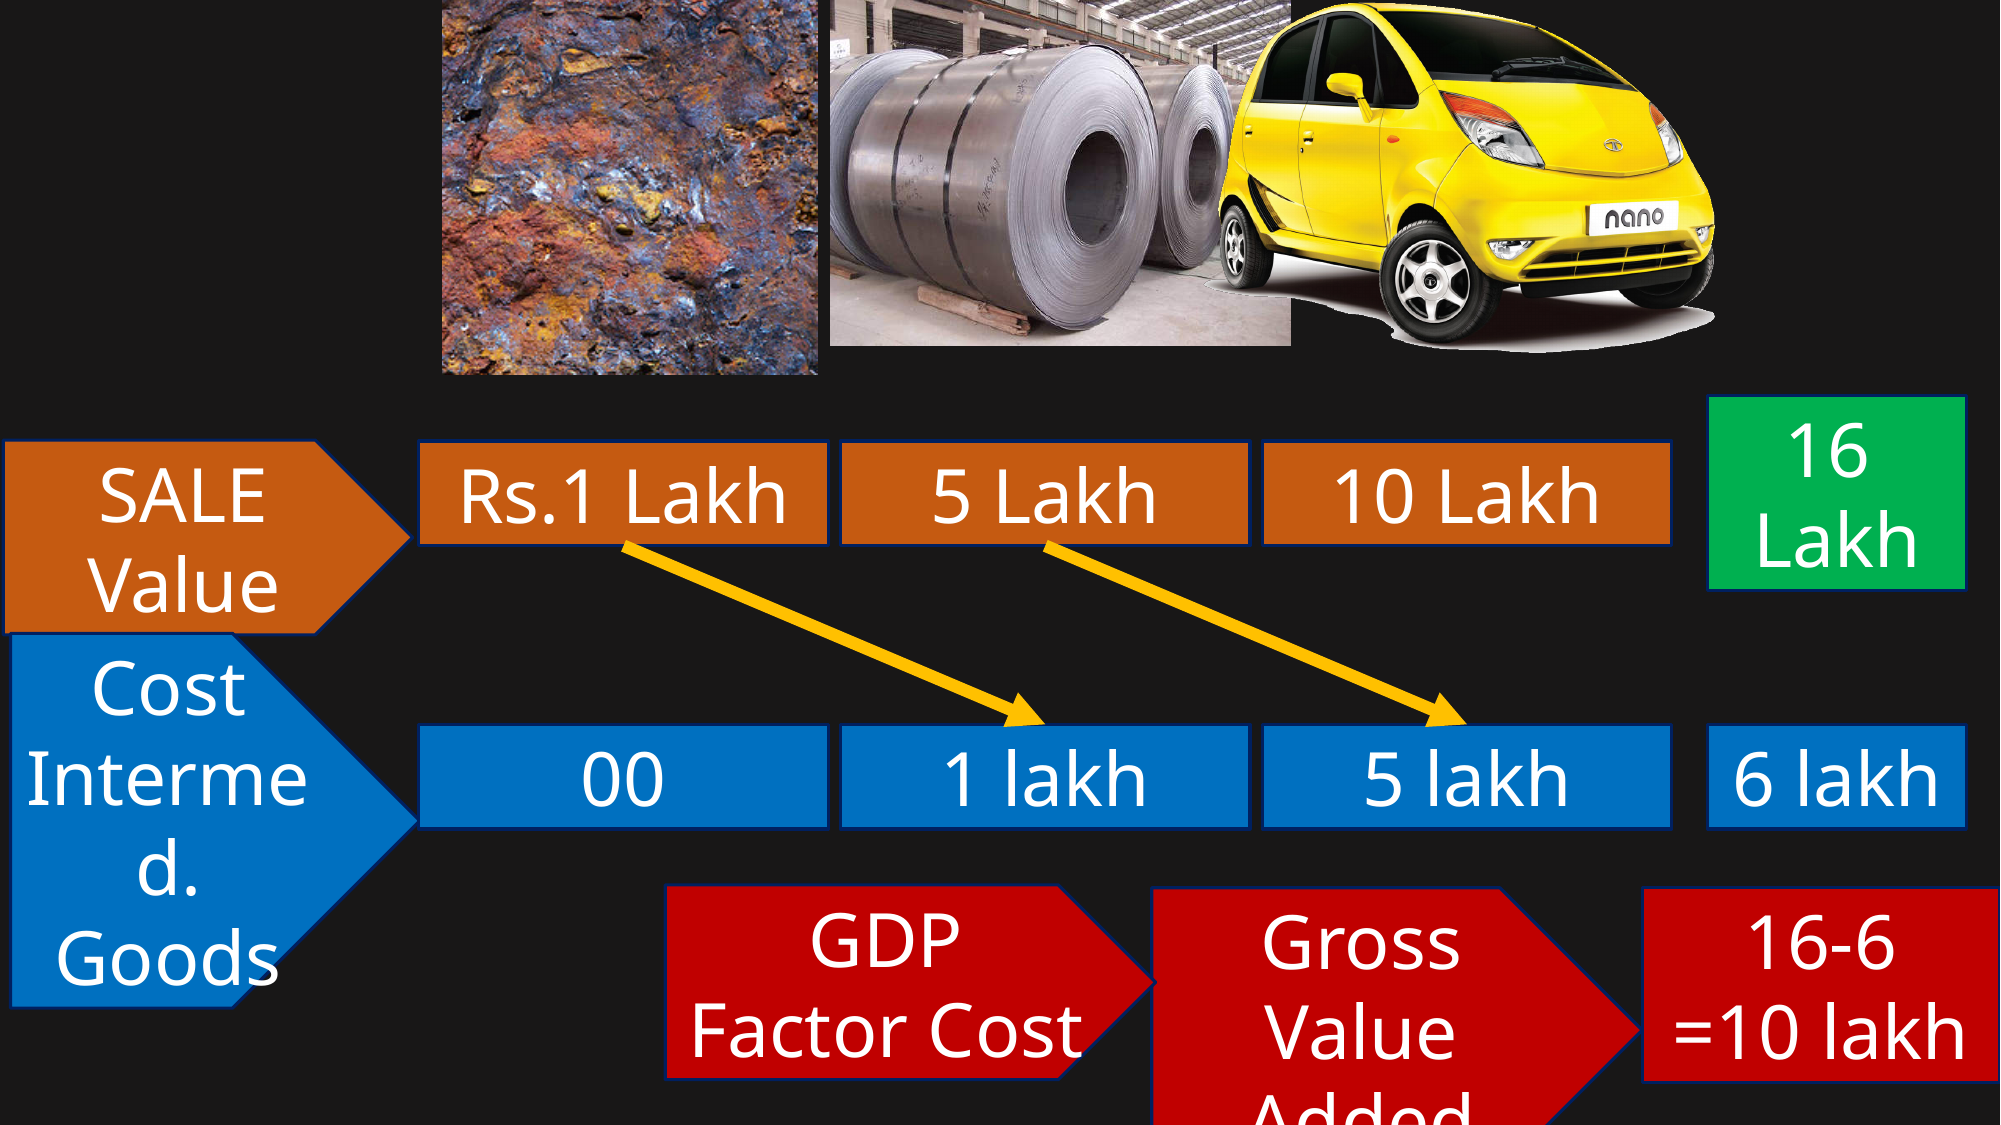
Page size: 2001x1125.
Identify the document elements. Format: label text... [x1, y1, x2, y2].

text_box 00 [418, 724, 829, 829]
text_box Cost Intermed. Goods [10, 633, 418, 1009]
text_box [1045, 546, 1468, 725]
text_box Gross Value Added [1151, 887, 1642, 1125]
text_box 6 lakh [1707, 724, 1967, 829]
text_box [623, 546, 1044, 725]
picture [829, 0, 1786, 396]
text_box Rs.1 Lakh [418, 440, 829, 546]
picture [442, 0, 819, 376]
text_box 5 lakh [1262, 724, 1672, 829]
text_box 16 Lakh [1707, 395, 1967, 591]
text_box GDP Factor Cost [665, 884, 1156, 1080]
text_box 5 Lakh [840, 440, 1250, 545]
text_box 16-6 =10 lakh [1642, 887, 2000, 1083]
text_box 10 Lakh [1262, 440, 1672, 546]
text_box SALE Value [3, 440, 413, 635]
text_box 1 lakh [840, 732, 1250, 829]
